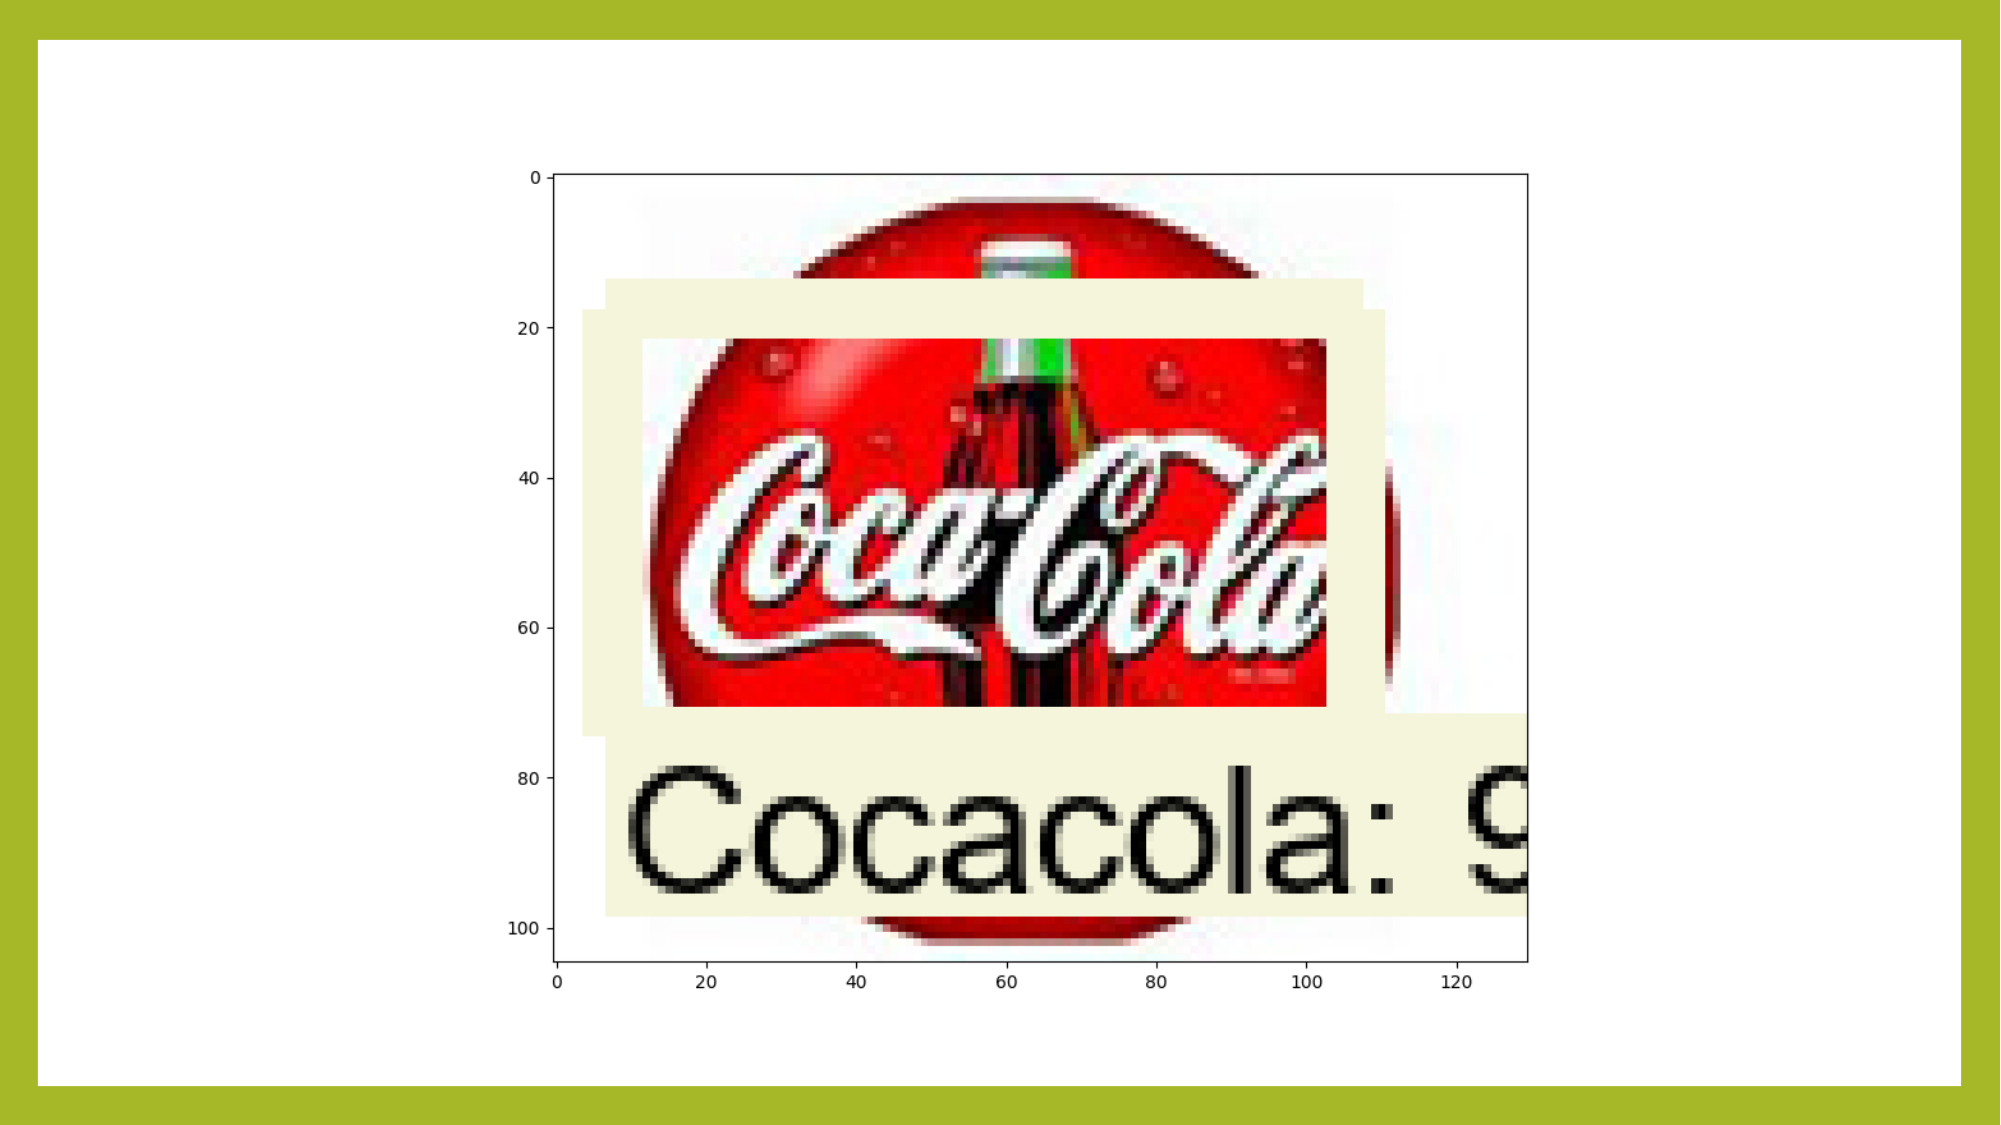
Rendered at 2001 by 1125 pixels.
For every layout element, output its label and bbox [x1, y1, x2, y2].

list [254, 50, 1789, 1074]
